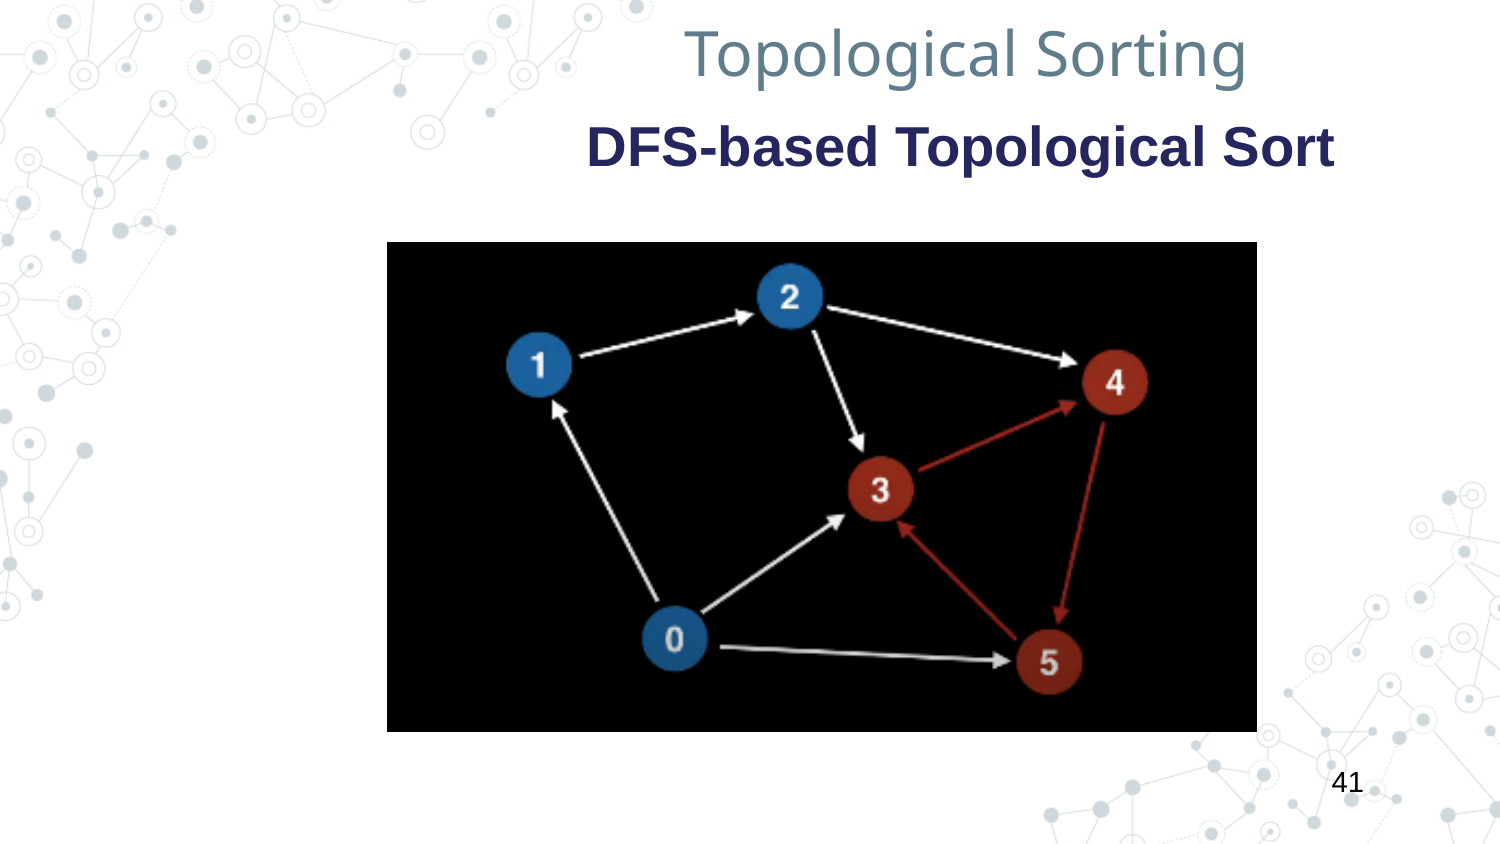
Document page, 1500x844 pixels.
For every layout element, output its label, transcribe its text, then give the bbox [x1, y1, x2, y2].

subtitle Topological Sorting [663, 0, 1500, 54]
picture [0, 0, 1500, 844]
text_box DFS-based Topological Sort [571, 102, 1382, 186]
